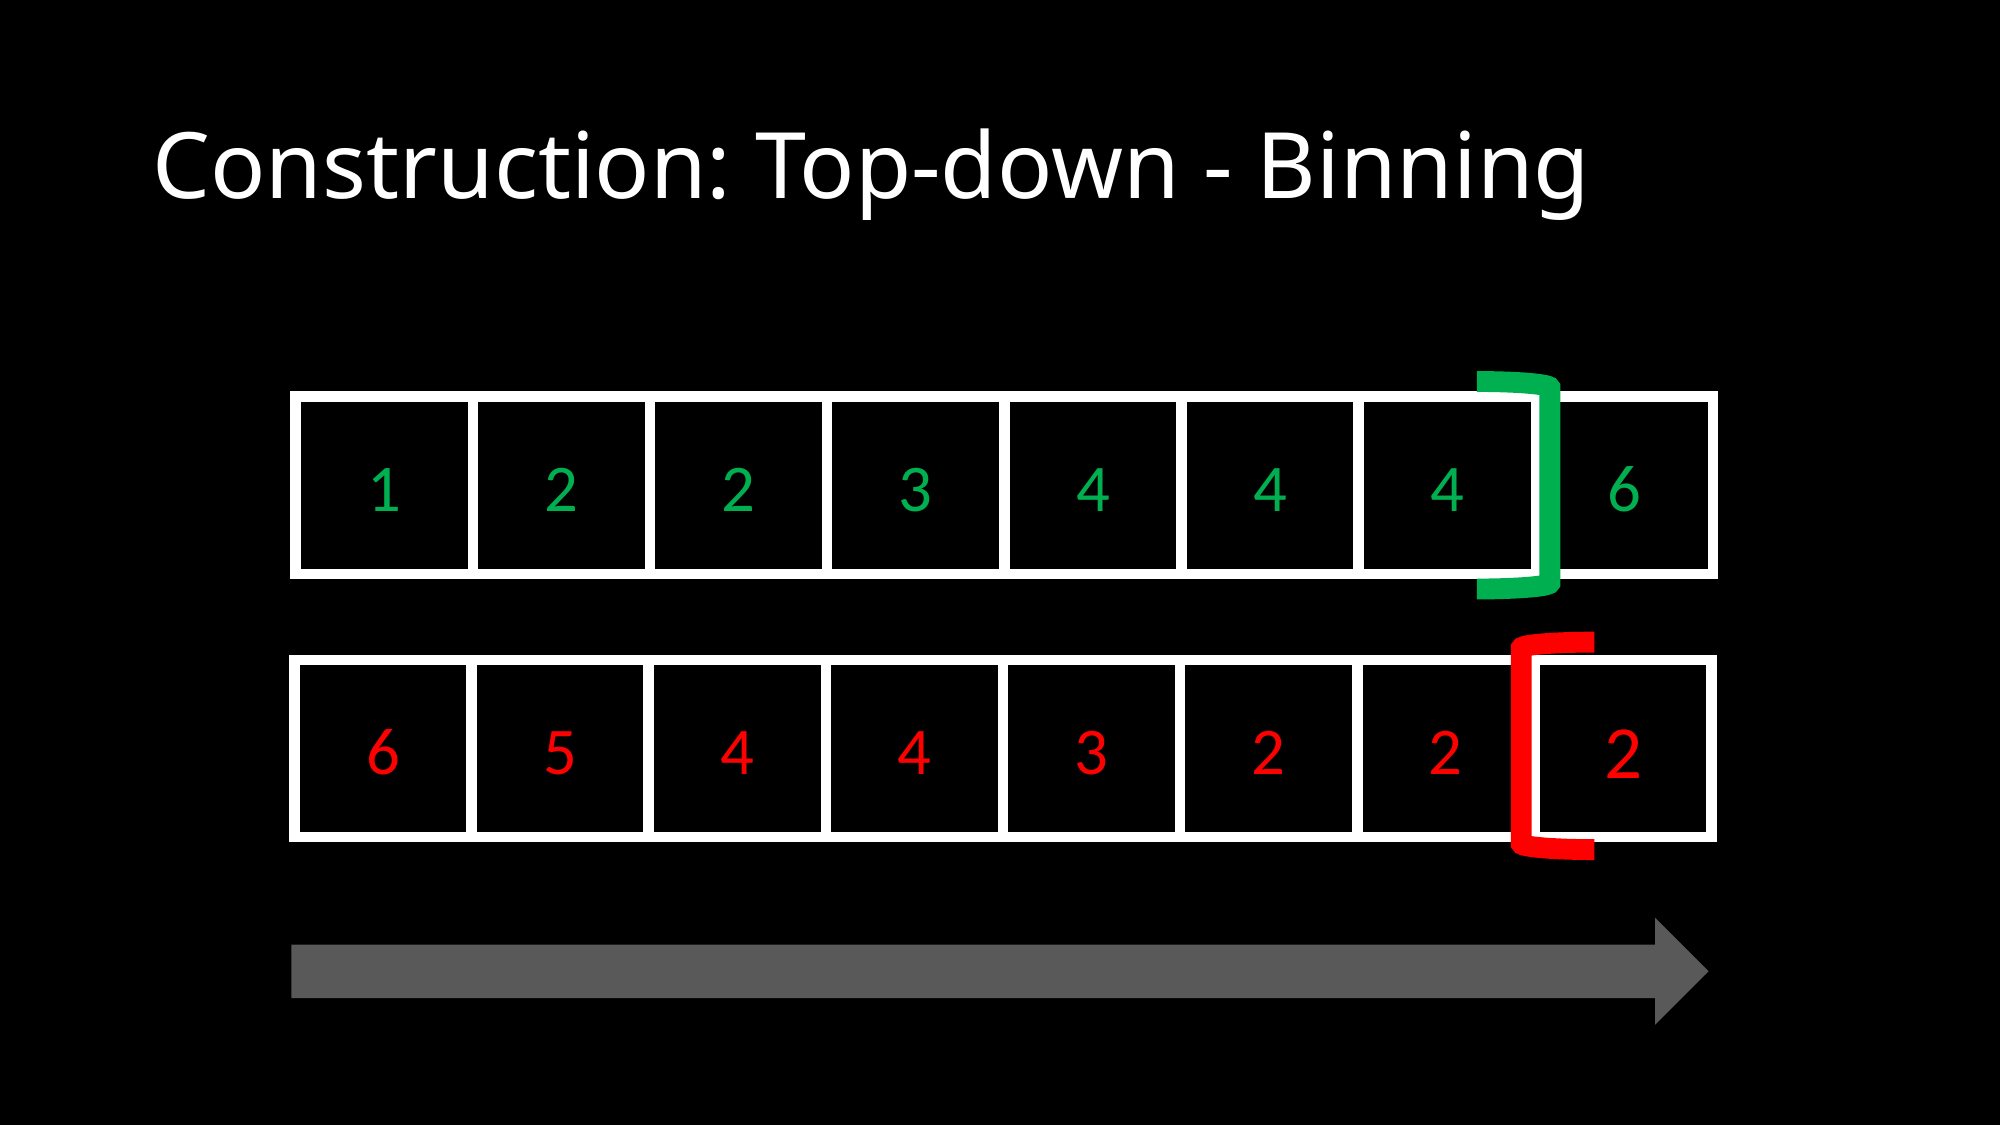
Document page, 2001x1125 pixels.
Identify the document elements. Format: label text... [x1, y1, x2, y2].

text_box 1 [295, 396, 472, 575]
text_box 4 [1180, 396, 1358, 575]
text_box 2 [1179, 659, 1356, 838]
text_box 2 [472, 396, 649, 575]
text_box 5 [470, 659, 648, 838]
text_box 4 [1003, 396, 1180, 575]
text_box 3 [1002, 659, 1179, 838]
text_box 2 [649, 396, 826, 575]
text_box 4 [1358, 396, 1476, 575]
text_box [1520, 641, 1595, 851]
text_box [1476, 380, 1551, 590]
title Construction: Top-down - Binning [137, 59, 1863, 278]
text_box 3 [826, 396, 1003, 575]
text_box 4 [648, 659, 825, 838]
text_box 2 [1595, 659, 1713, 838]
text_box 6 [1551, 396, 1714, 575]
text_box [290, 915, 1711, 1028]
text_box 6 [293, 659, 470, 838]
text_box 4 [825, 659, 1002, 838]
text_box 2 [1356, 659, 1520, 838]
